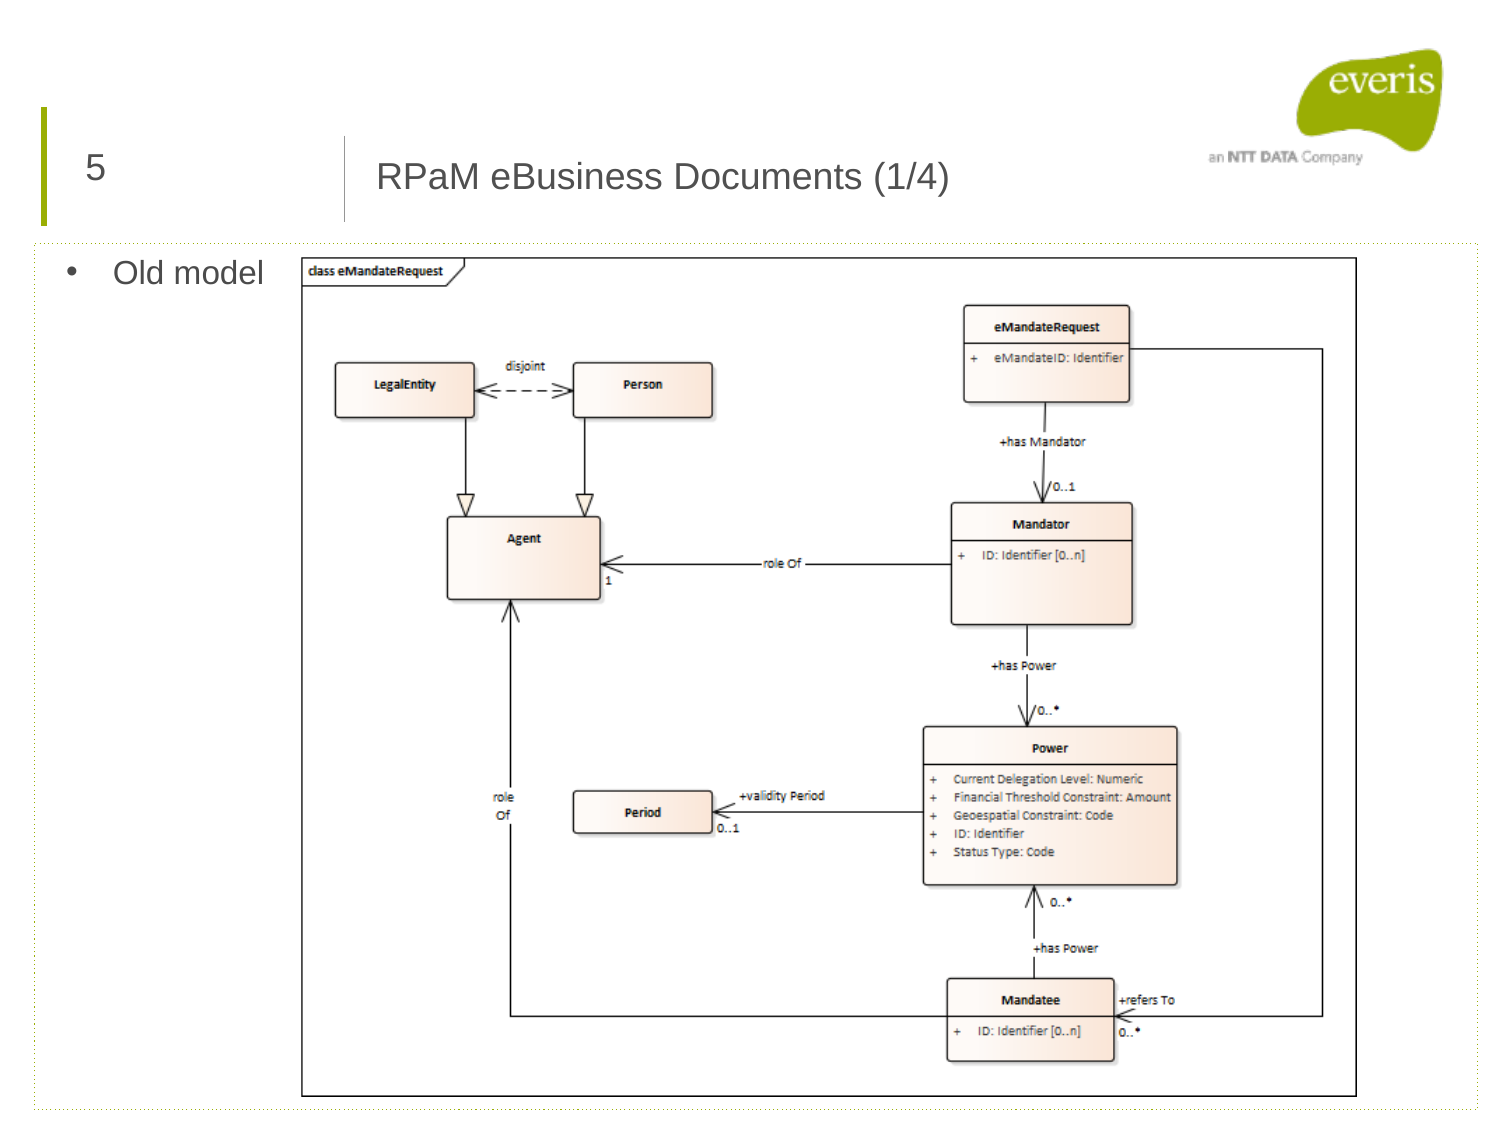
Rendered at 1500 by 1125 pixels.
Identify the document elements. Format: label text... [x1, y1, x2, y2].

list 5 [70, 140, 306, 210]
text_box Old model [0, 203, 281, 299]
text_box [34, 243, 1478, 1110]
picture [300, 256, 1357, 1097]
picture [1199, 27, 1453, 186]
list RPaM eBusiness Documents (1/4) [361, 149, 1079, 208]
